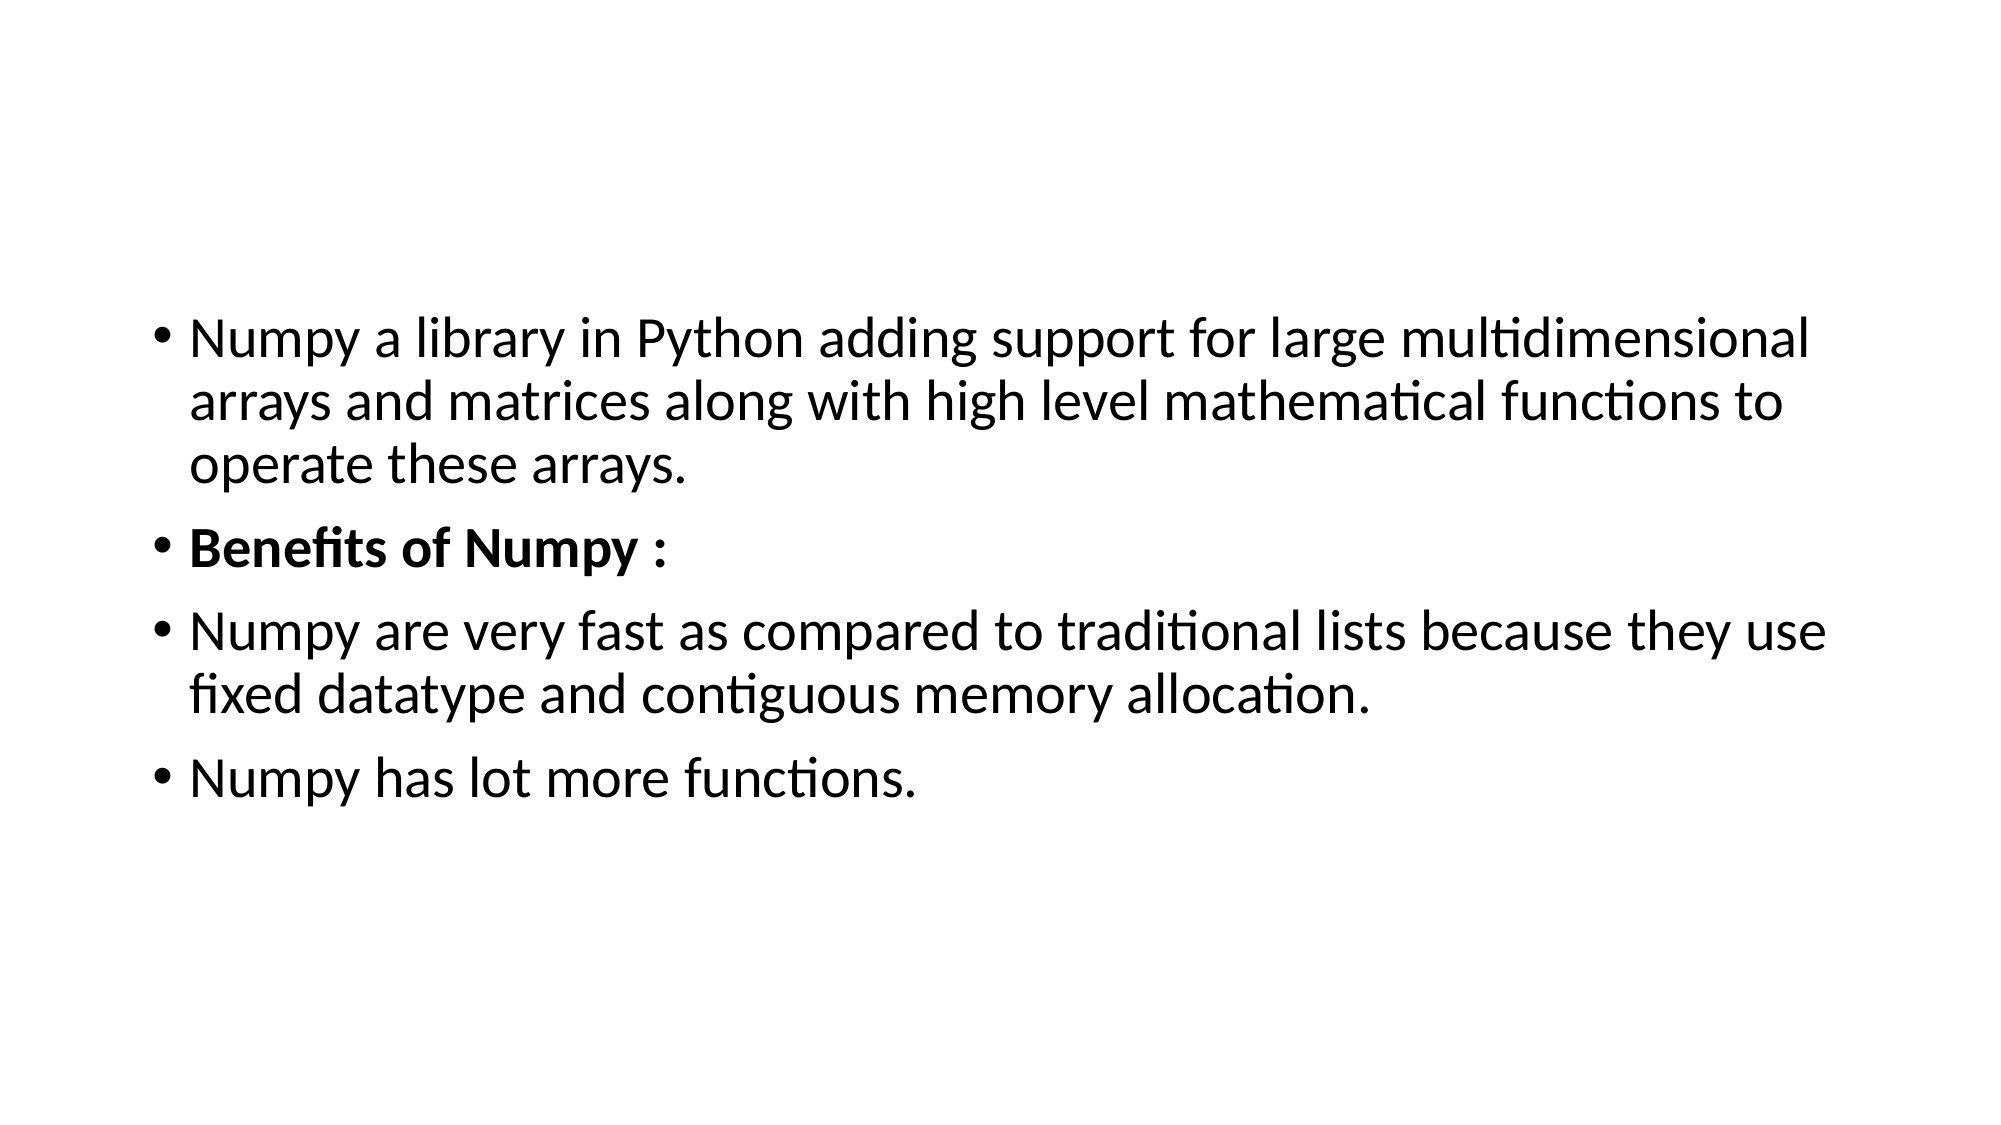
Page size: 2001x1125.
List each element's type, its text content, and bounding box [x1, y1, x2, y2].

list Numpy a library in Python adding support for large multidimensional arrays and matrices along with high level mathematical functions to operate these arrays. Benefits of Numpy : Numpy are very fast as compared to traditional lists because they use fixed datatype and contiguous memory allocation. Numpy has lot more functions. [137, 299, 1863, 1014]
